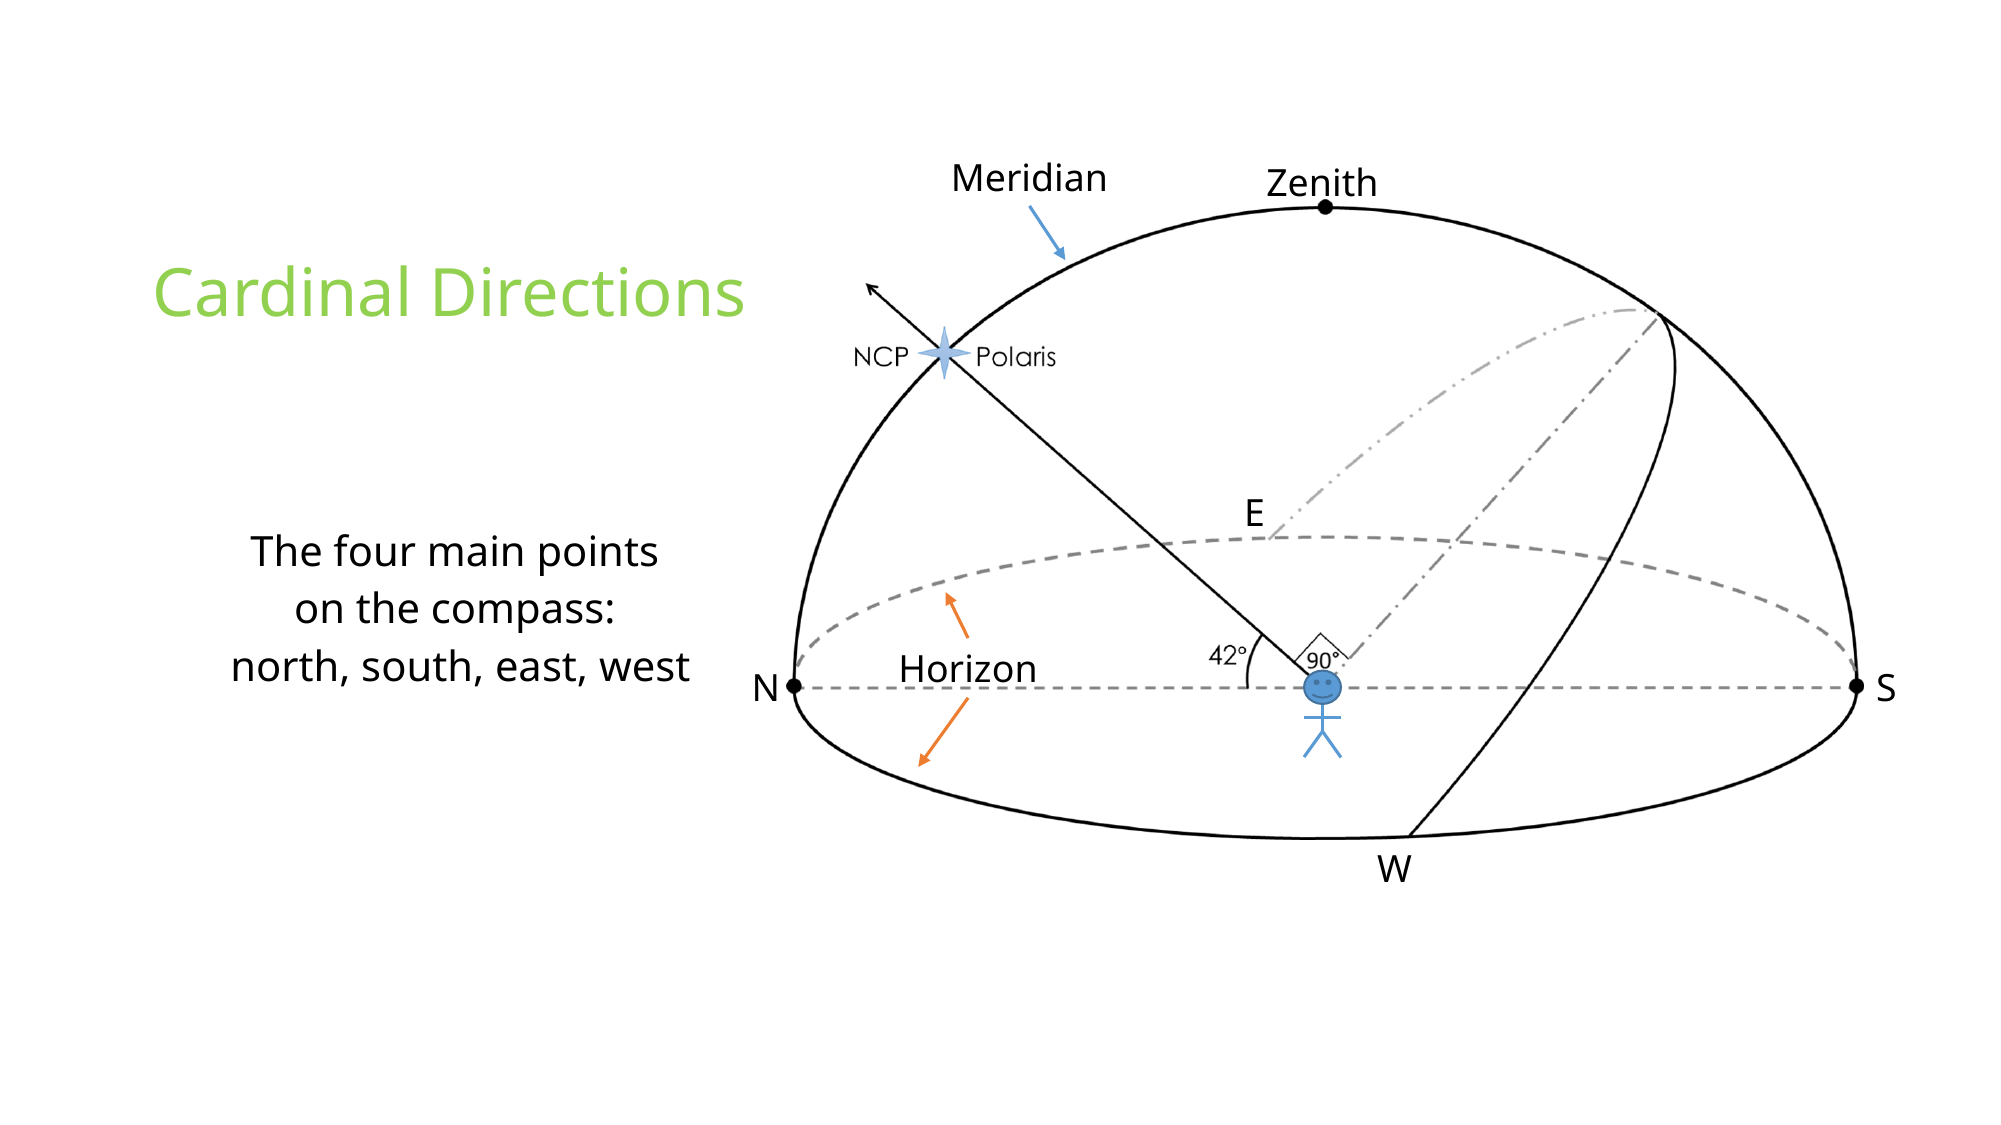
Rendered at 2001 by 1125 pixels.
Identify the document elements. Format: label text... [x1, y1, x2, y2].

list The four main points on the compass: north, south, east, west [137, 344, 783, 962]
text_box S [1864, 656, 1912, 717]
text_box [1303, 731, 1322, 757]
text_box W [1362, 840, 1428, 897]
title Cardinal Directions [137, 75, 783, 338]
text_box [1322, 731, 1341, 758]
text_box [1029, 206, 1066, 261]
text_box N [736, 656, 786, 717]
text_box Zenith [1251, 152, 1394, 199]
text_box Meridian [936, 146, 1123, 199]
picture [786, 199, 1864, 840]
